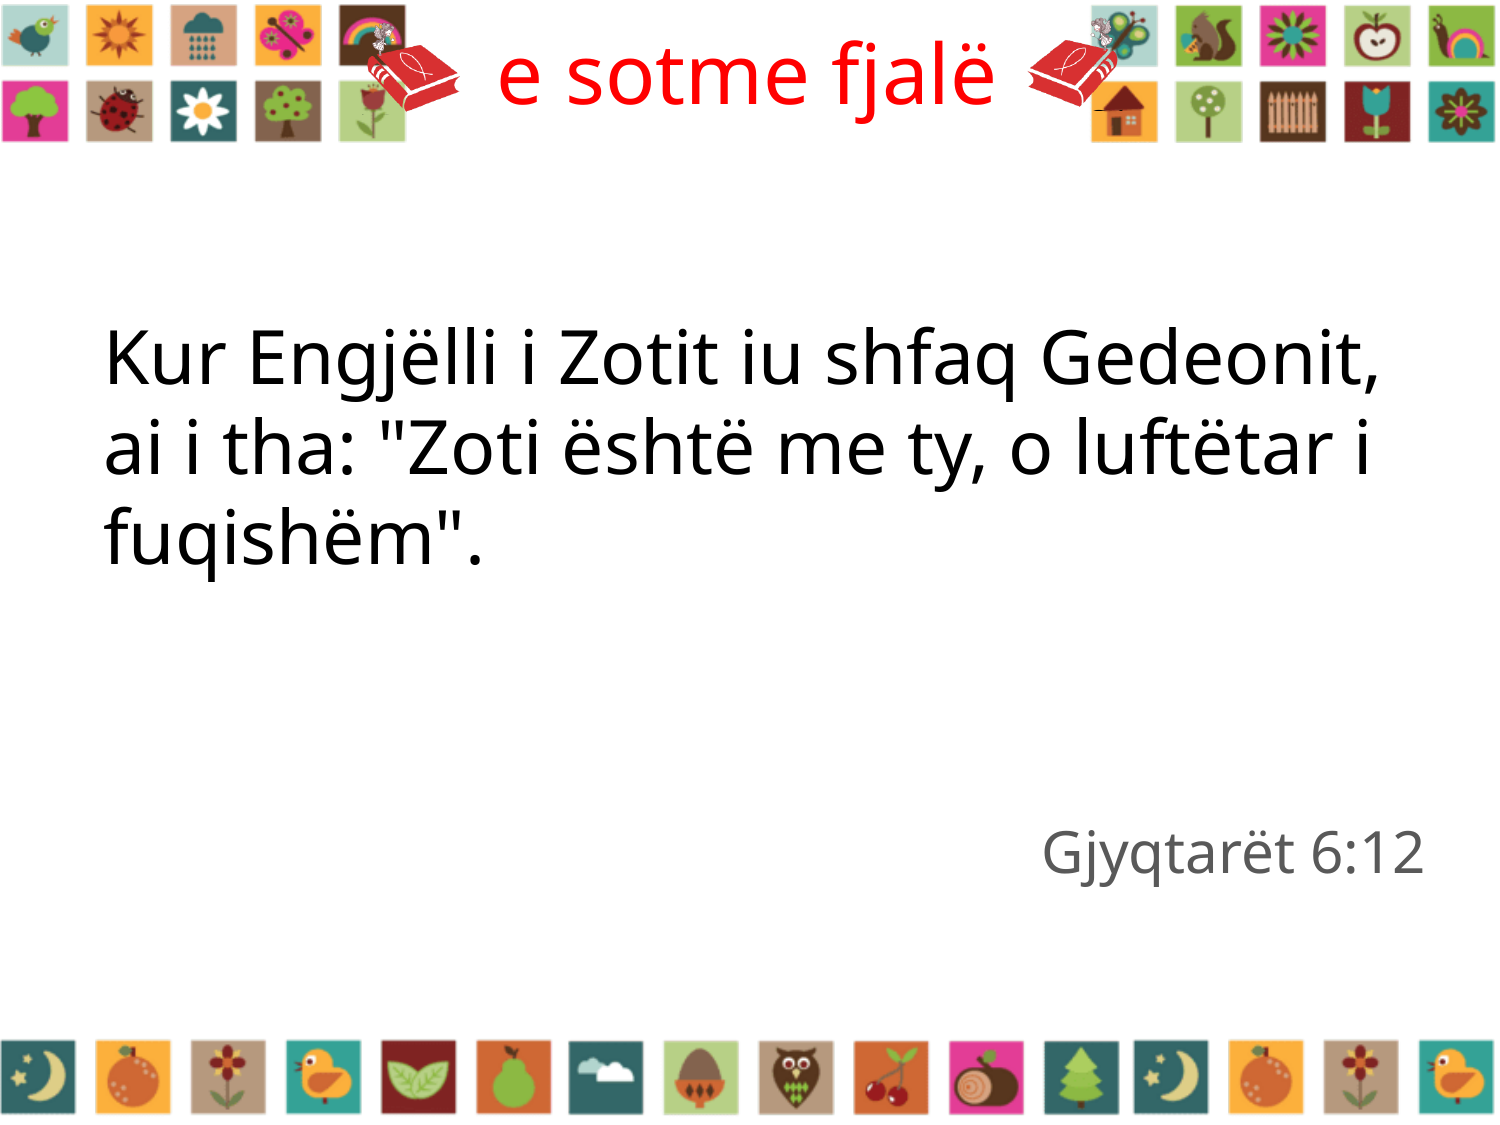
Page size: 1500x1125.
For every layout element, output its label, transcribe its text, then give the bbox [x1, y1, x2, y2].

text_box Kur Engjëlli i Zotit iu shfaq Gedeonit, ai i tha: "Zoti është me ty, o luftëtar i fuqishëm". [88, 302, 1436, 588]
picture [996, 3, 1500, 150]
picture [0, 3, 492, 150]
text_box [0, 1028, 1500, 1118]
text_box Gjyqtarët 6:12 [808, 807, 1441, 893]
text_box e sotme fjalë [425, 13, 1078, 129]
